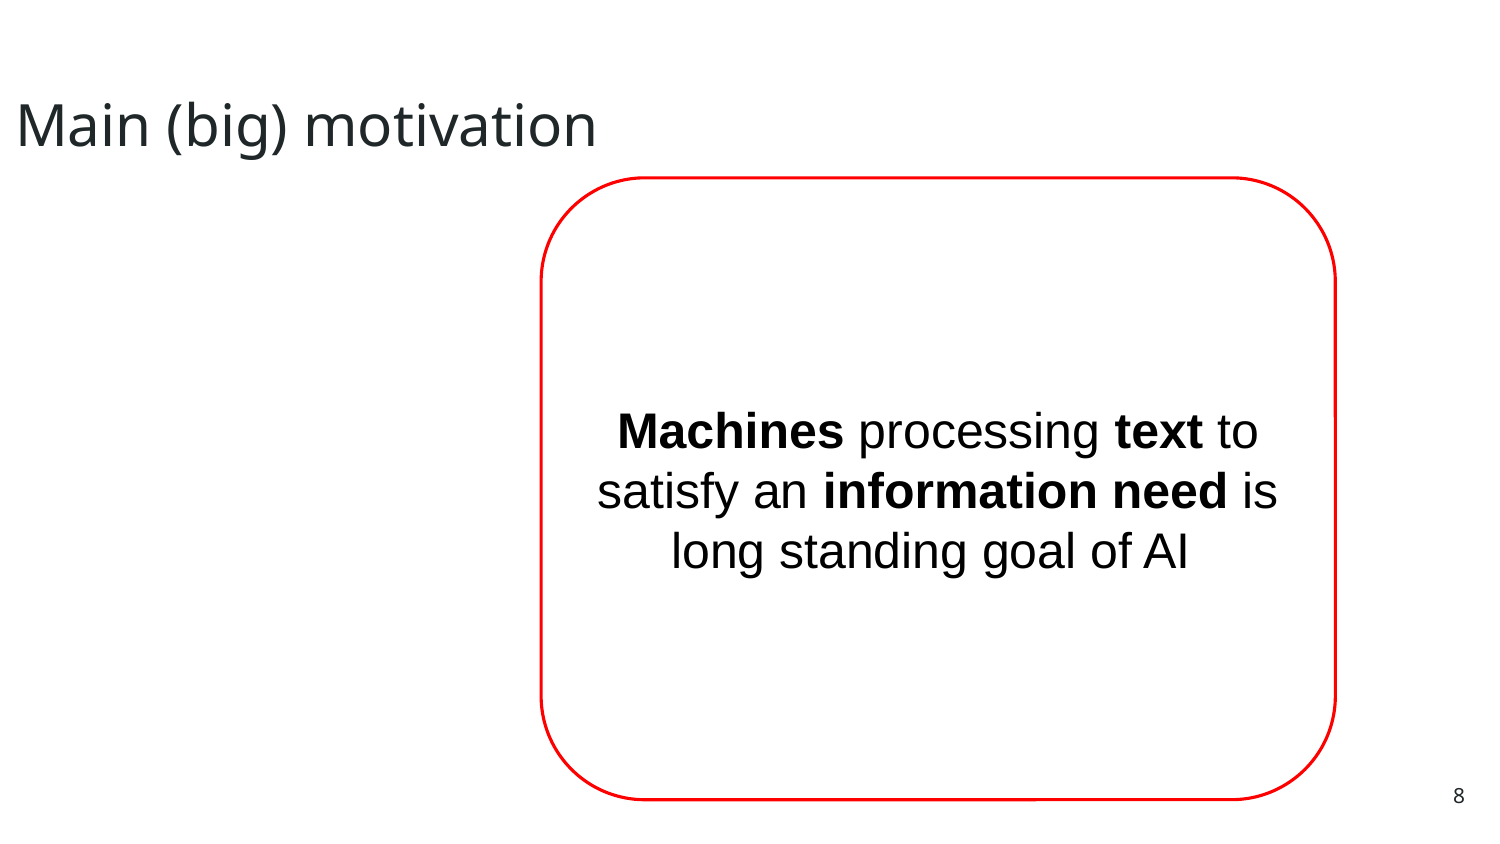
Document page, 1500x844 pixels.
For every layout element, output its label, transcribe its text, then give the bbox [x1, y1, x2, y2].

text_box Machines processing text to satisfy an information need is long standing goal of AI [541, 177, 1336, 800]
slide_number 8 [1389, 764, 1480, 830]
text_box Main (big) motivation [0, 72, 1398, 167]
